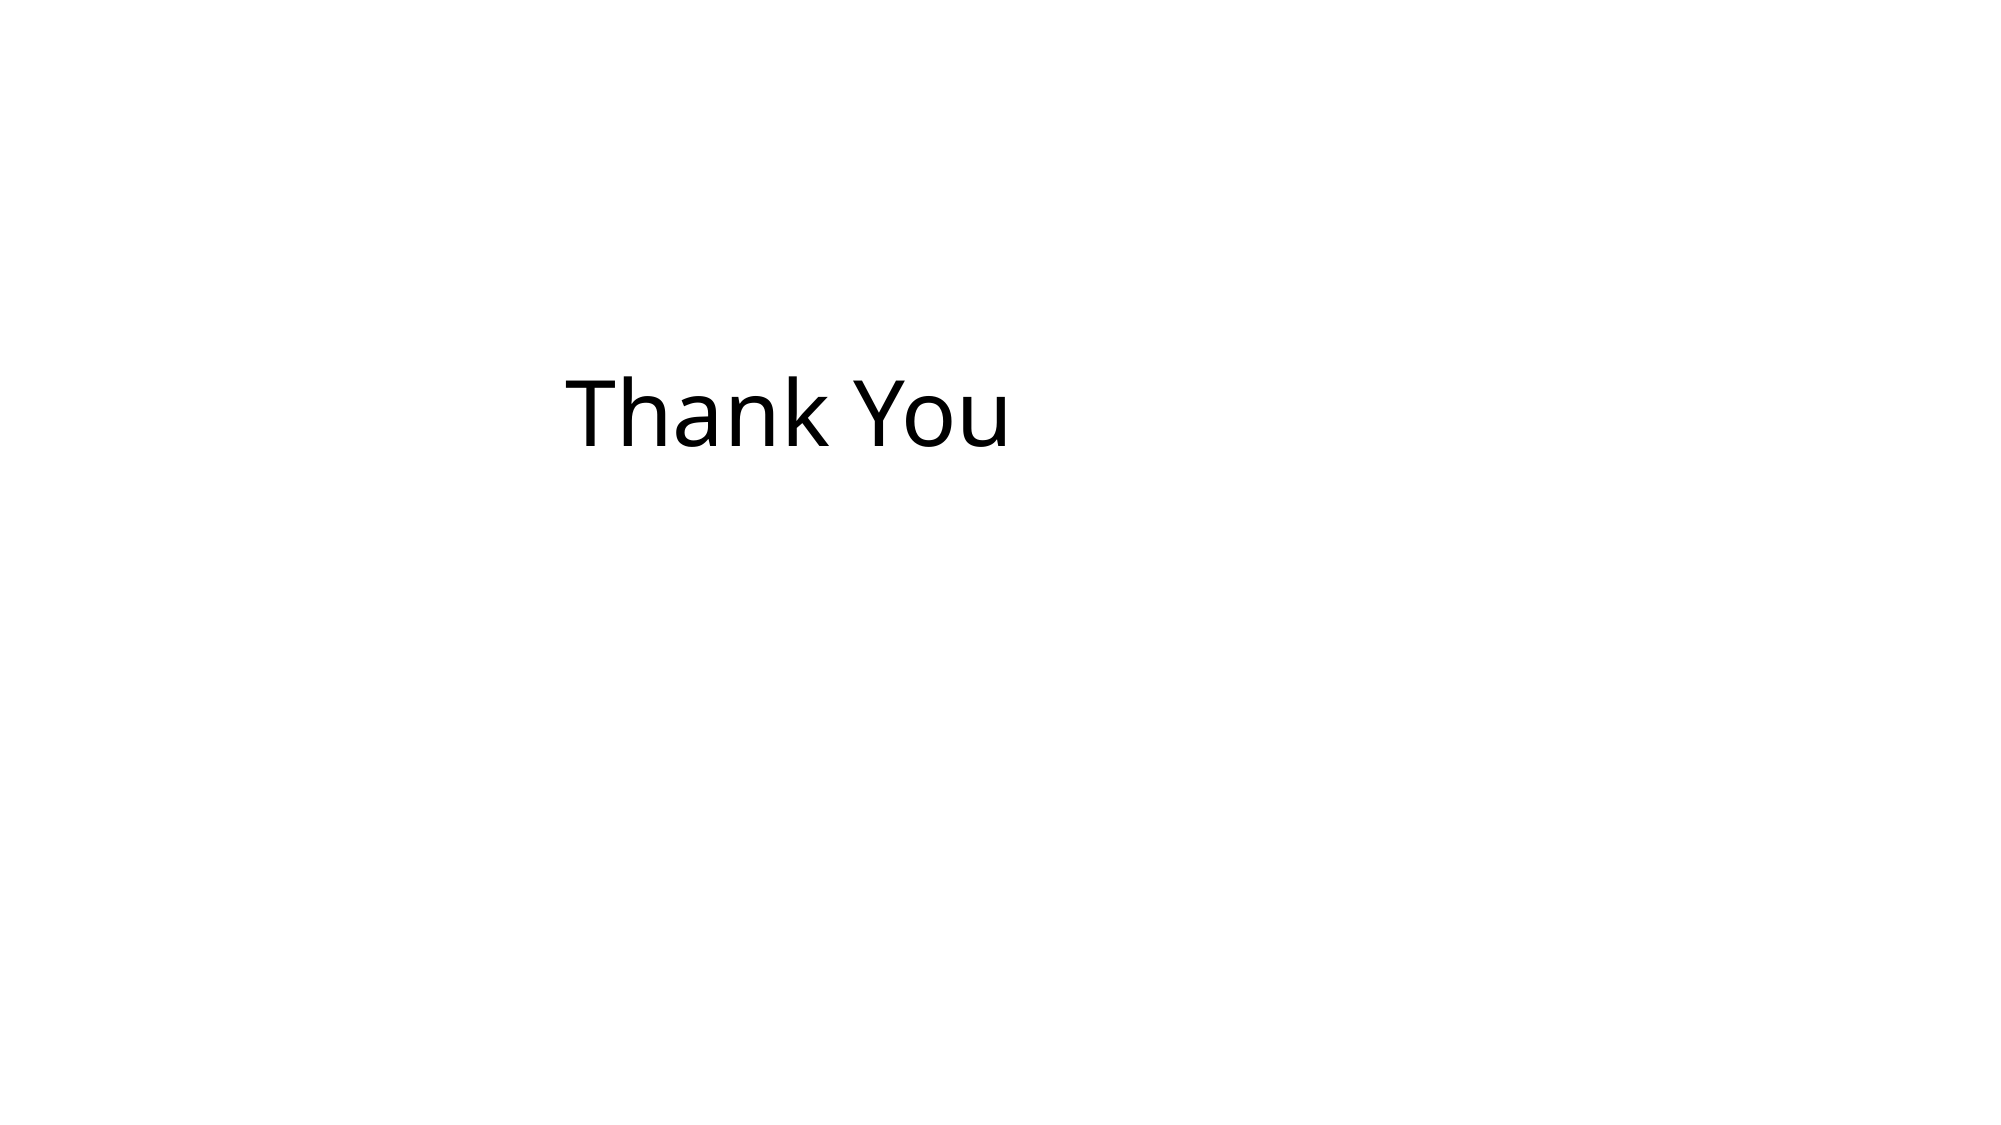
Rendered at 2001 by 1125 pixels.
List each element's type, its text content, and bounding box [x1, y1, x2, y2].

title Thank You [550, 308, 1149, 526]
